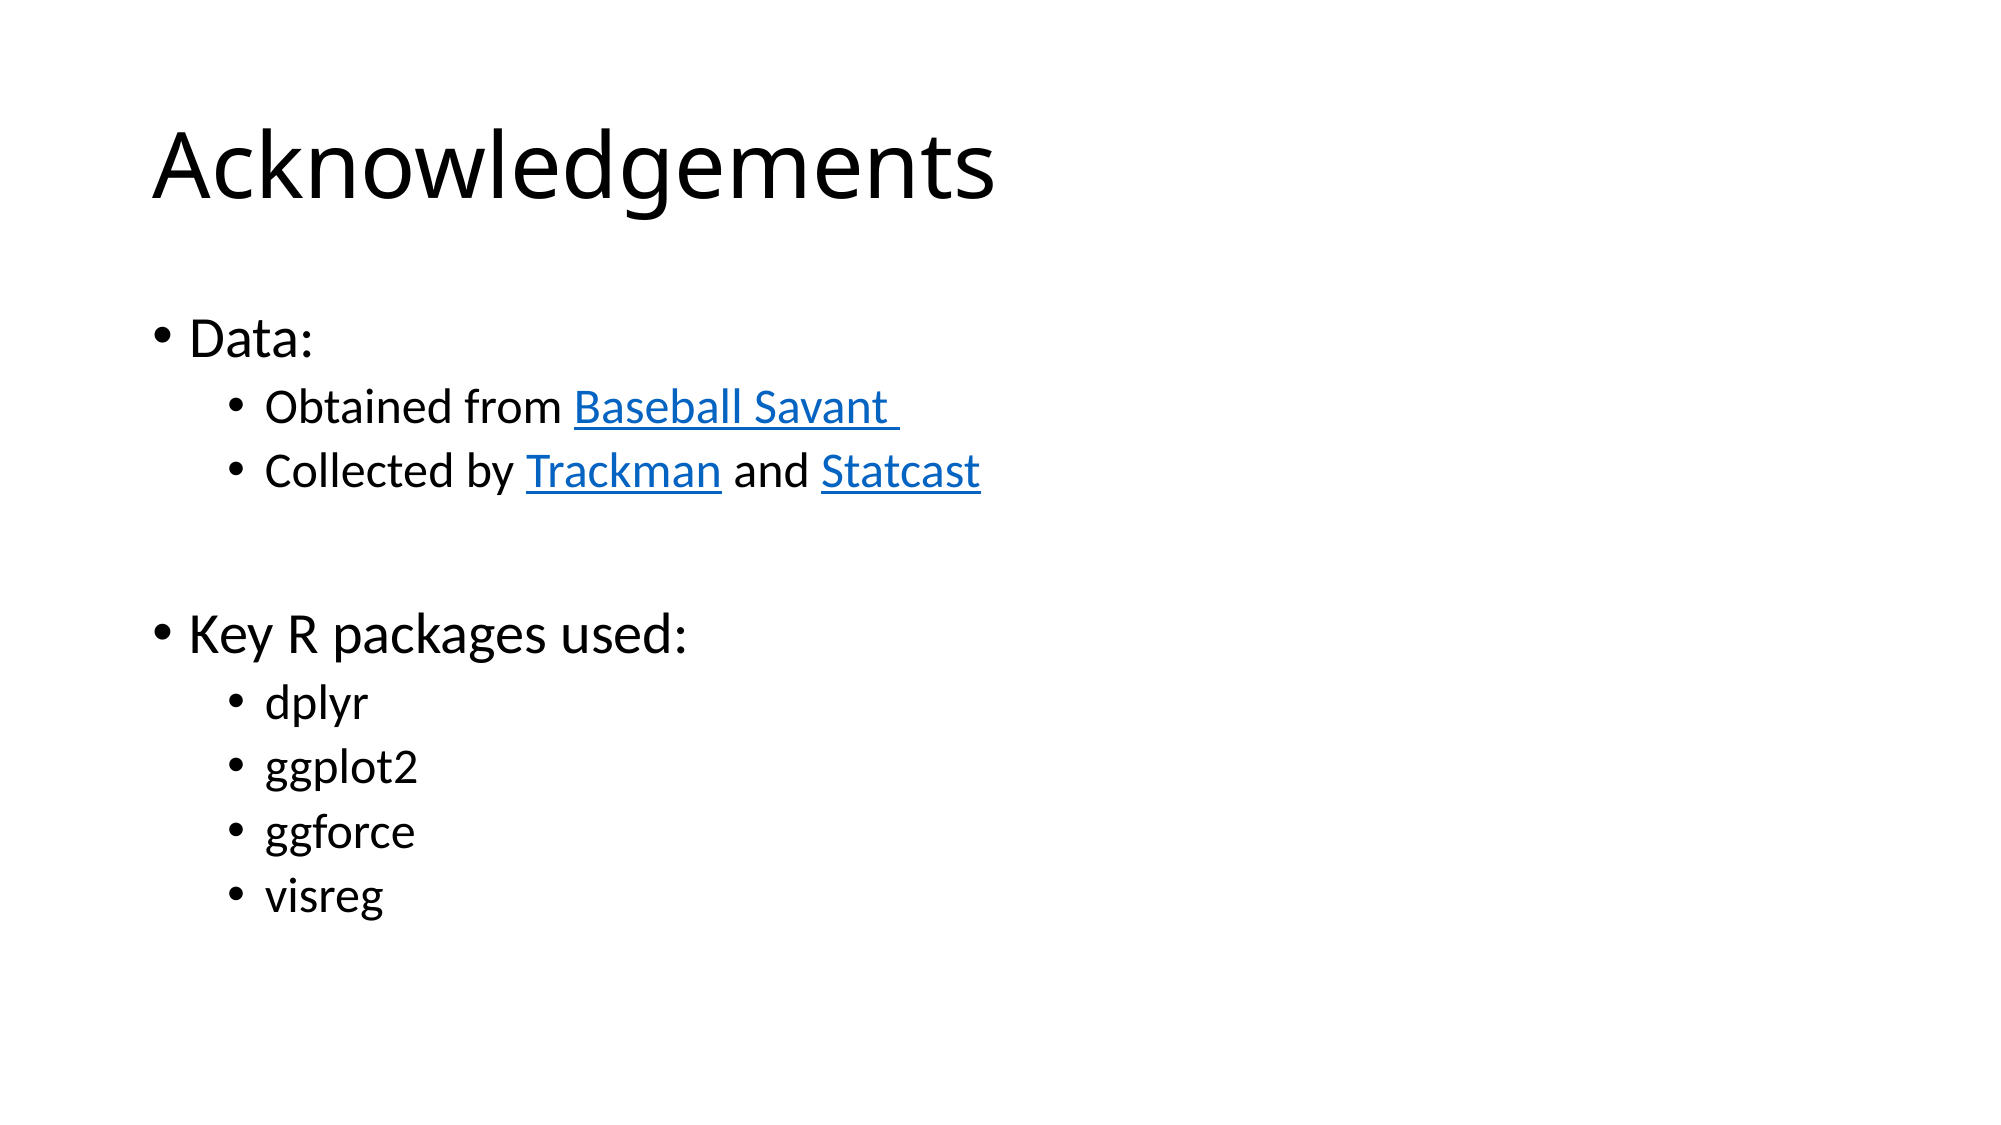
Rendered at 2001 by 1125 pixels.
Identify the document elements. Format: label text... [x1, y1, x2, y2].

title Acknowledgements [137, 59, 1863, 278]
list Data: Obtained from Baseball Savant Collected by Trackman and Statcast Key R packages used: dplyr ggplot2 ggforce visreg [137, 299, 1863, 1014]
